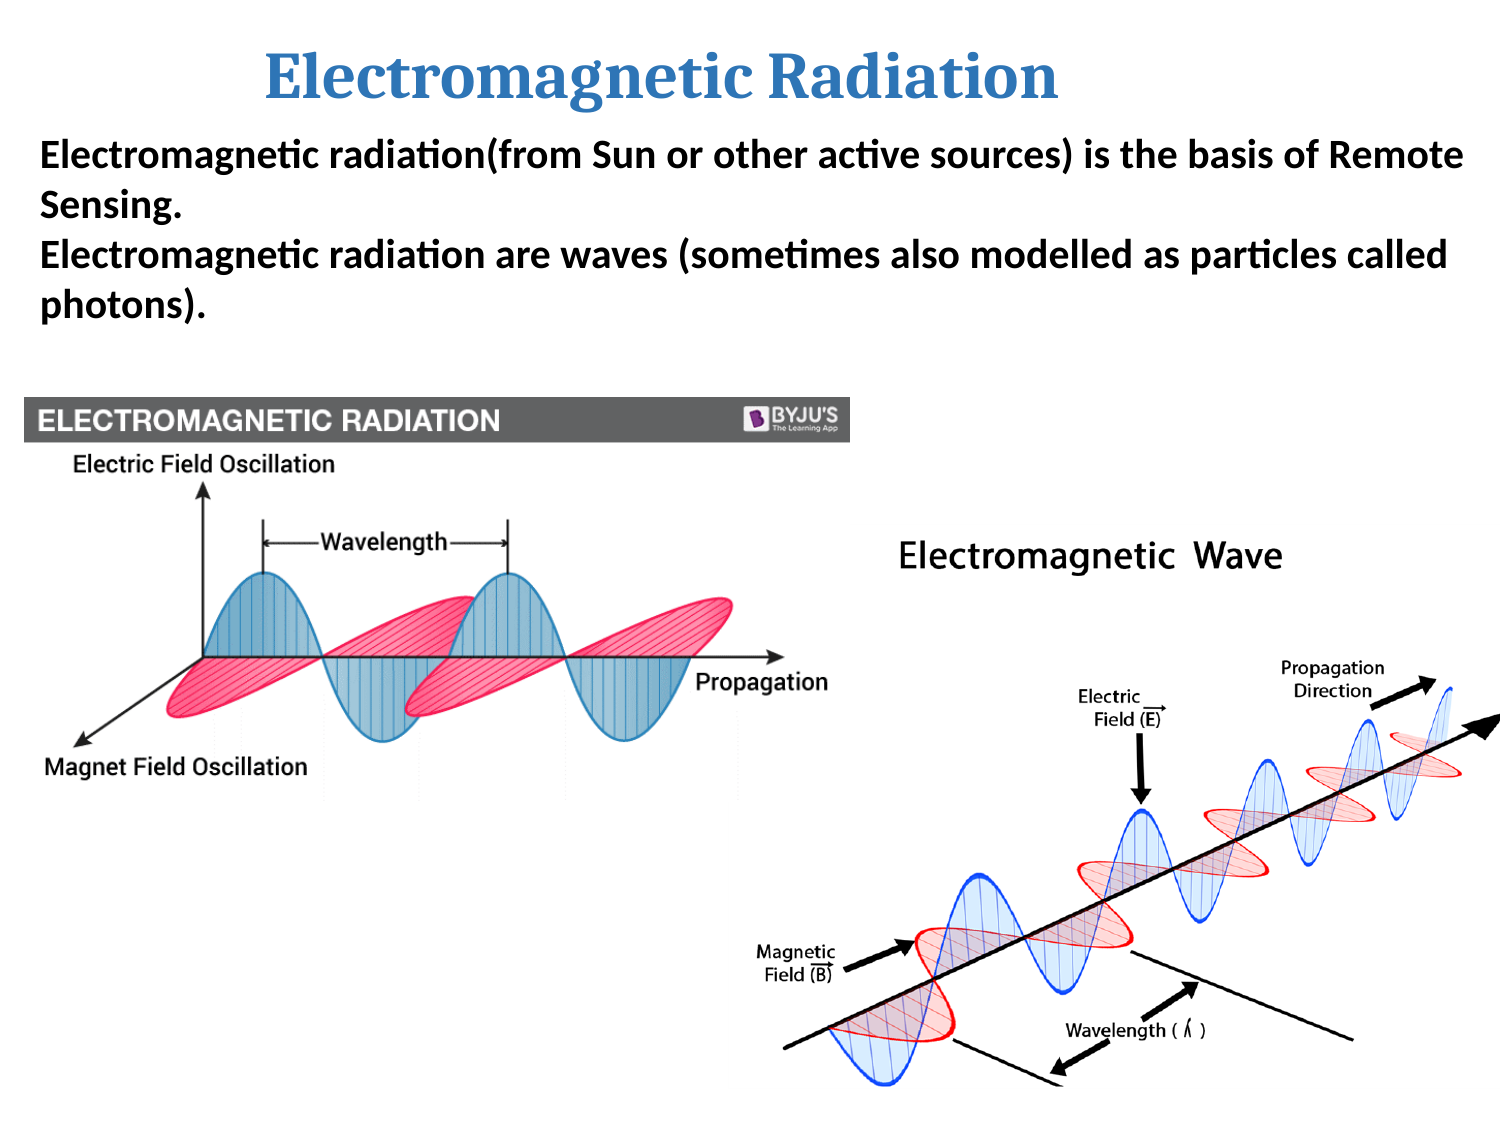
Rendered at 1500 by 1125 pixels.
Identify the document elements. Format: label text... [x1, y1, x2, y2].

text_box Electromagnetic radiation(from Sun or other active sources) is the basis of Remote Sensing. Electromagnetic radiation are waves (sometimes also modelled as particles called photons). [24, 119, 1488, 335]
picture [24, 397, 1500, 1089]
text_box Electromagnetic Radiation [249, 24, 1213, 119]
